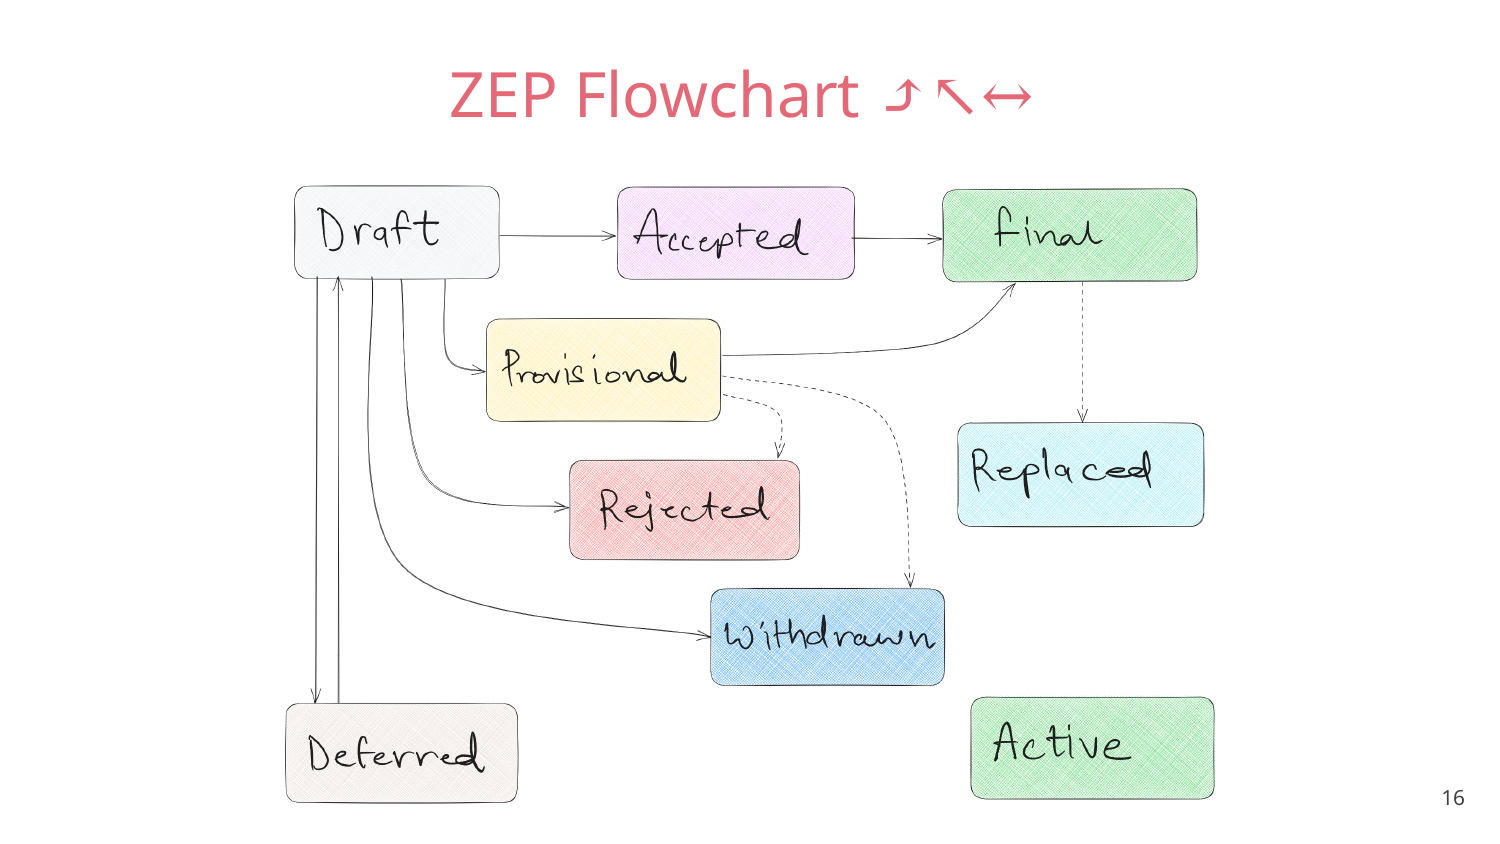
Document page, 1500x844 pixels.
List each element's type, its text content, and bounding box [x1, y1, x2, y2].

title ZEP Flowchart ⤴↖↔ [51, 30, 1449, 152]
slide_number ‹#› [1389, 764, 1480, 830]
picture [281, 181, 1219, 807]
